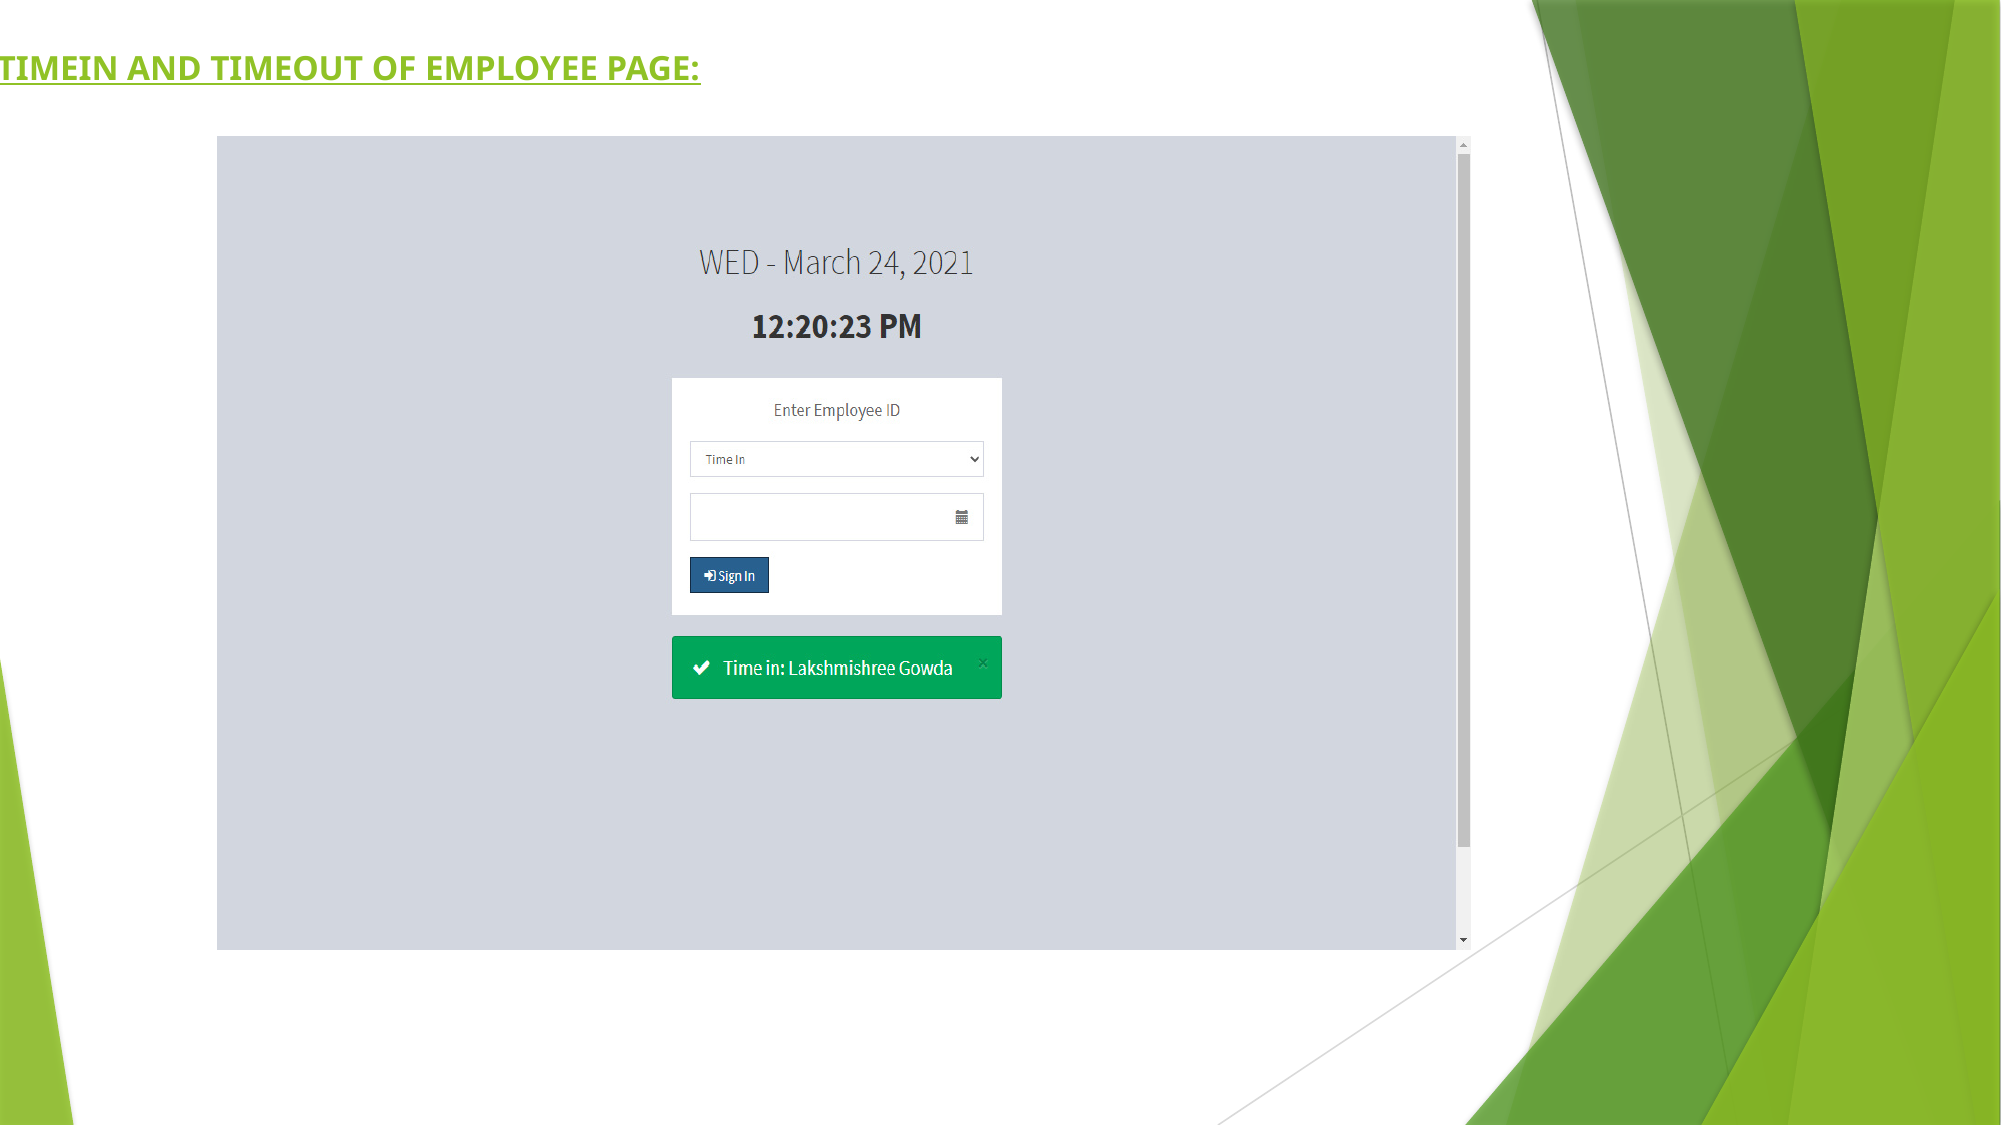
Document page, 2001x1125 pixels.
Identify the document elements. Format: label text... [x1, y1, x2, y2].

picture [216, 135, 1471, 950]
text_box TIMEIN AND TIMEOUT OF EMPLOYEE PAGE: [0, 39, 716, 95]
